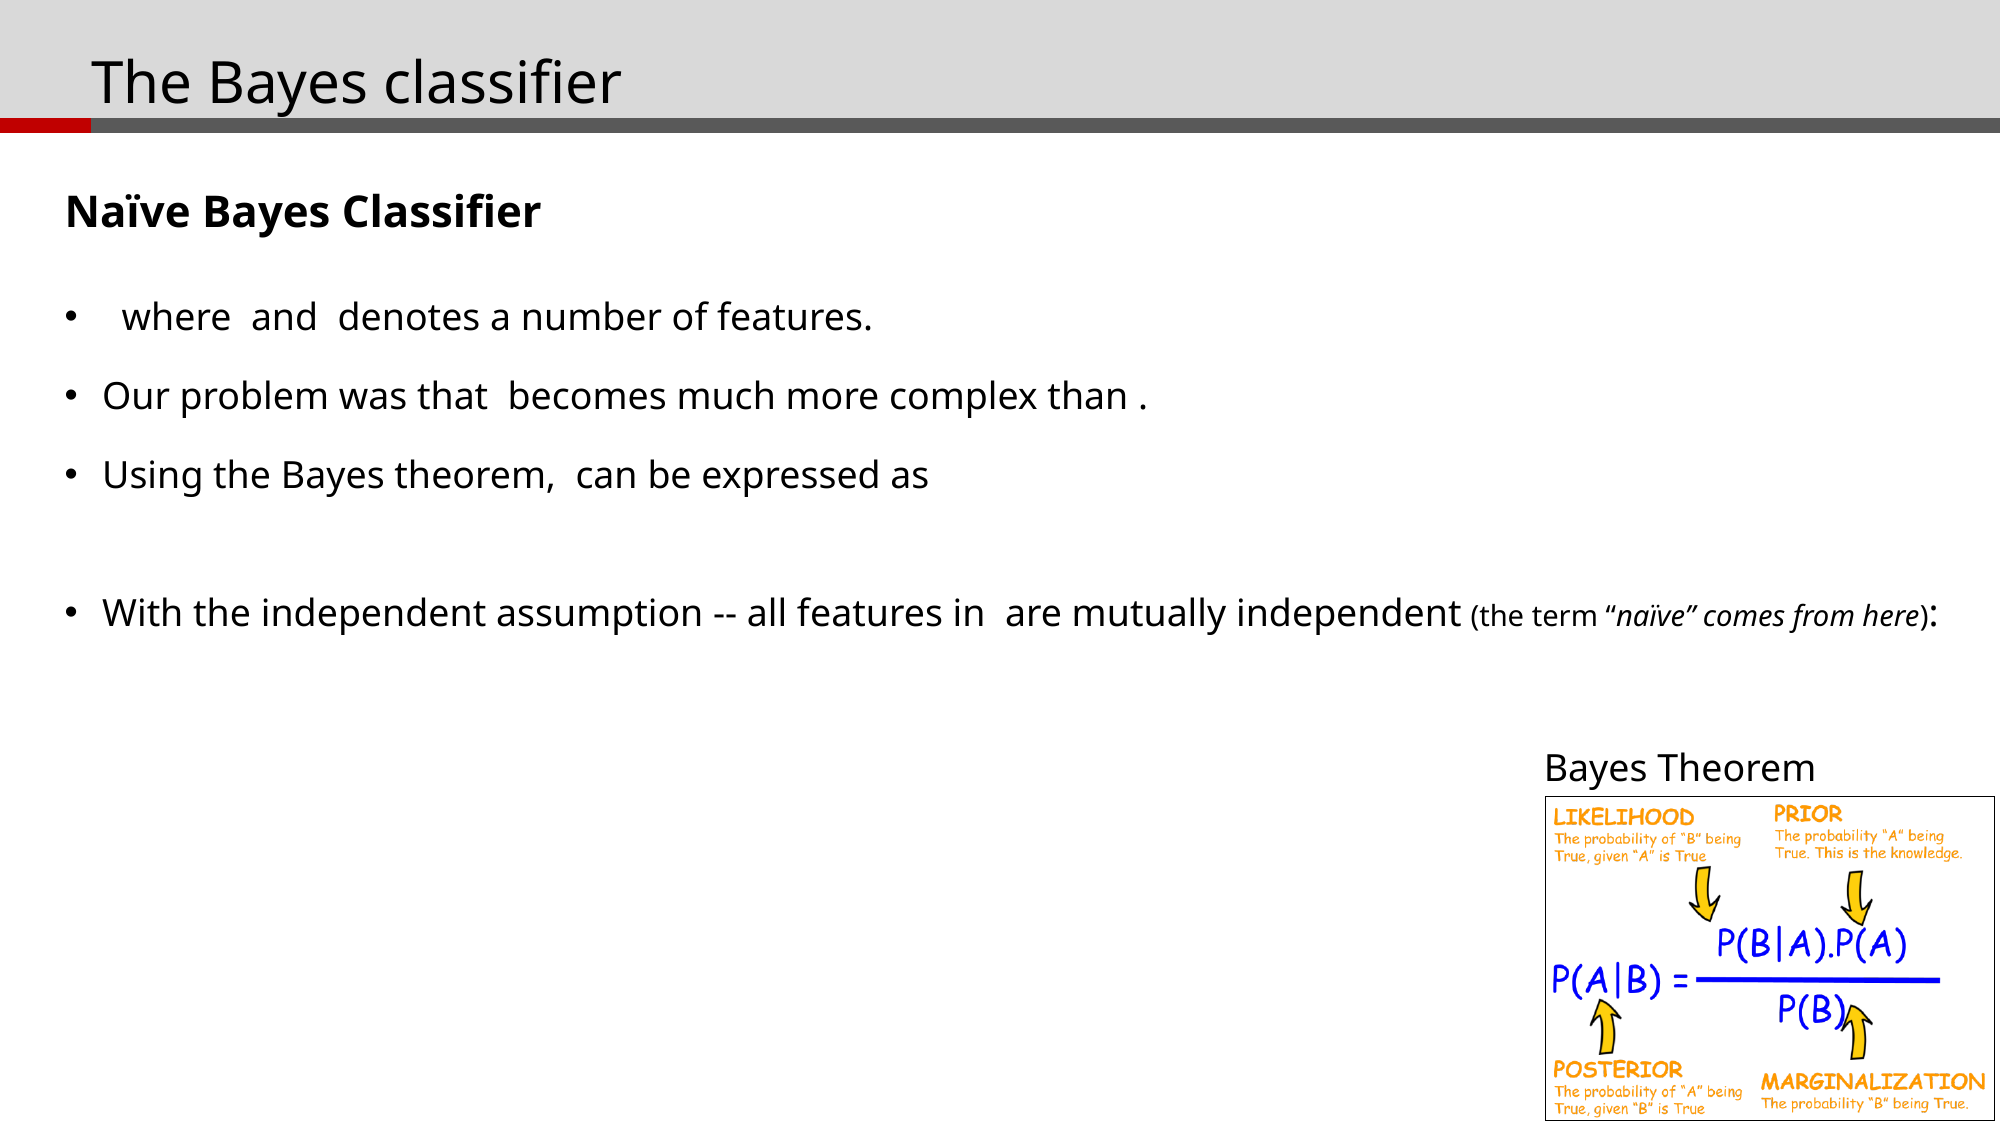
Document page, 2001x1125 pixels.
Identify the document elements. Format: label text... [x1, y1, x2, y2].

list Naïve Bayes Classifier [49, 181, 1949, 242]
title The Bayes classifier [91, 0, 1949, 115]
picture [1544, 796, 1995, 1121]
text_box Bayes Theorem [1528, 736, 1844, 797]
